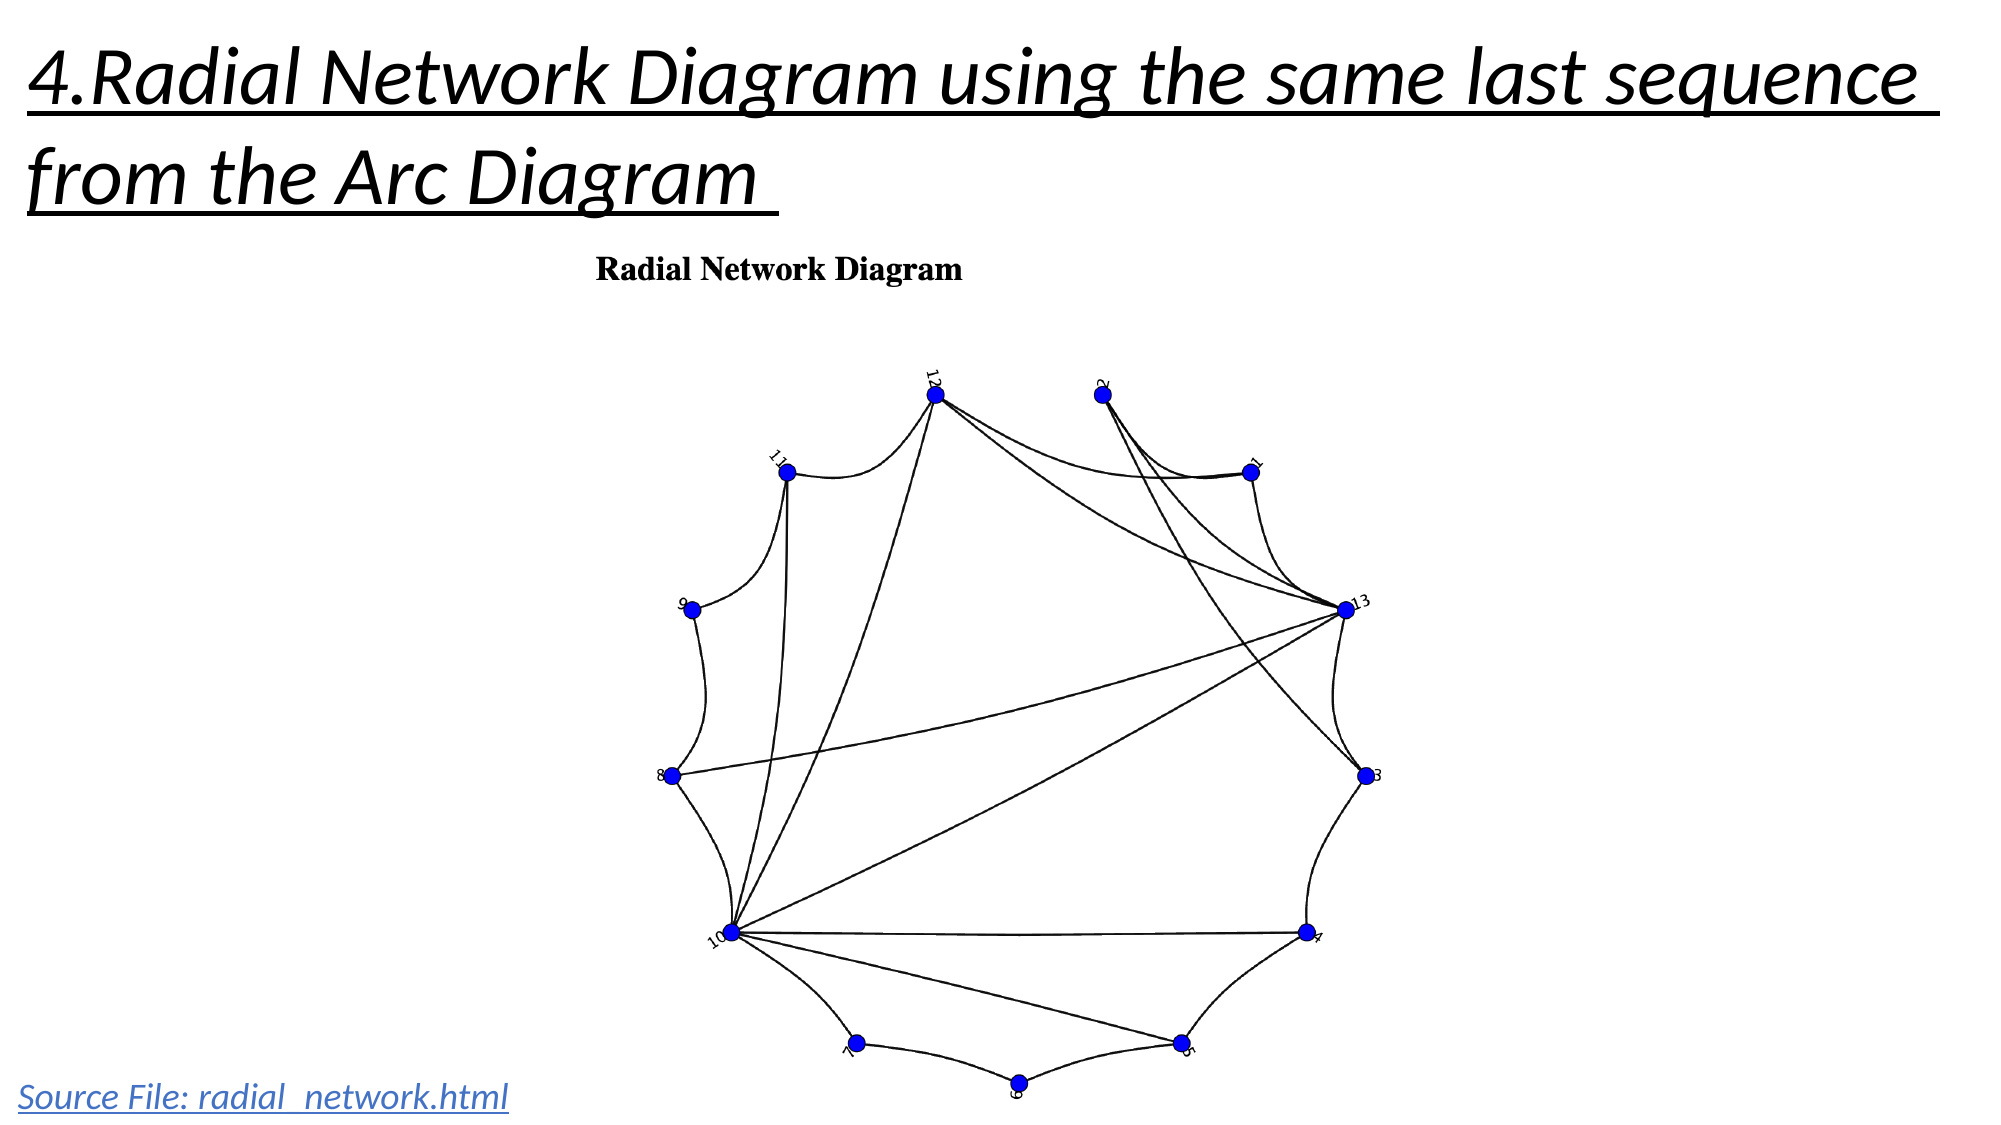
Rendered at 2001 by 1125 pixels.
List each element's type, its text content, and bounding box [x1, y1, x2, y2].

text_box Source File: radial_network.html [2, 1064, 525, 1125]
picture [587, 231, 1452, 1119]
text_box 4.Radial Network Diagram using the same last sequence from the Arc Diagram [11, 14, 1956, 230]
